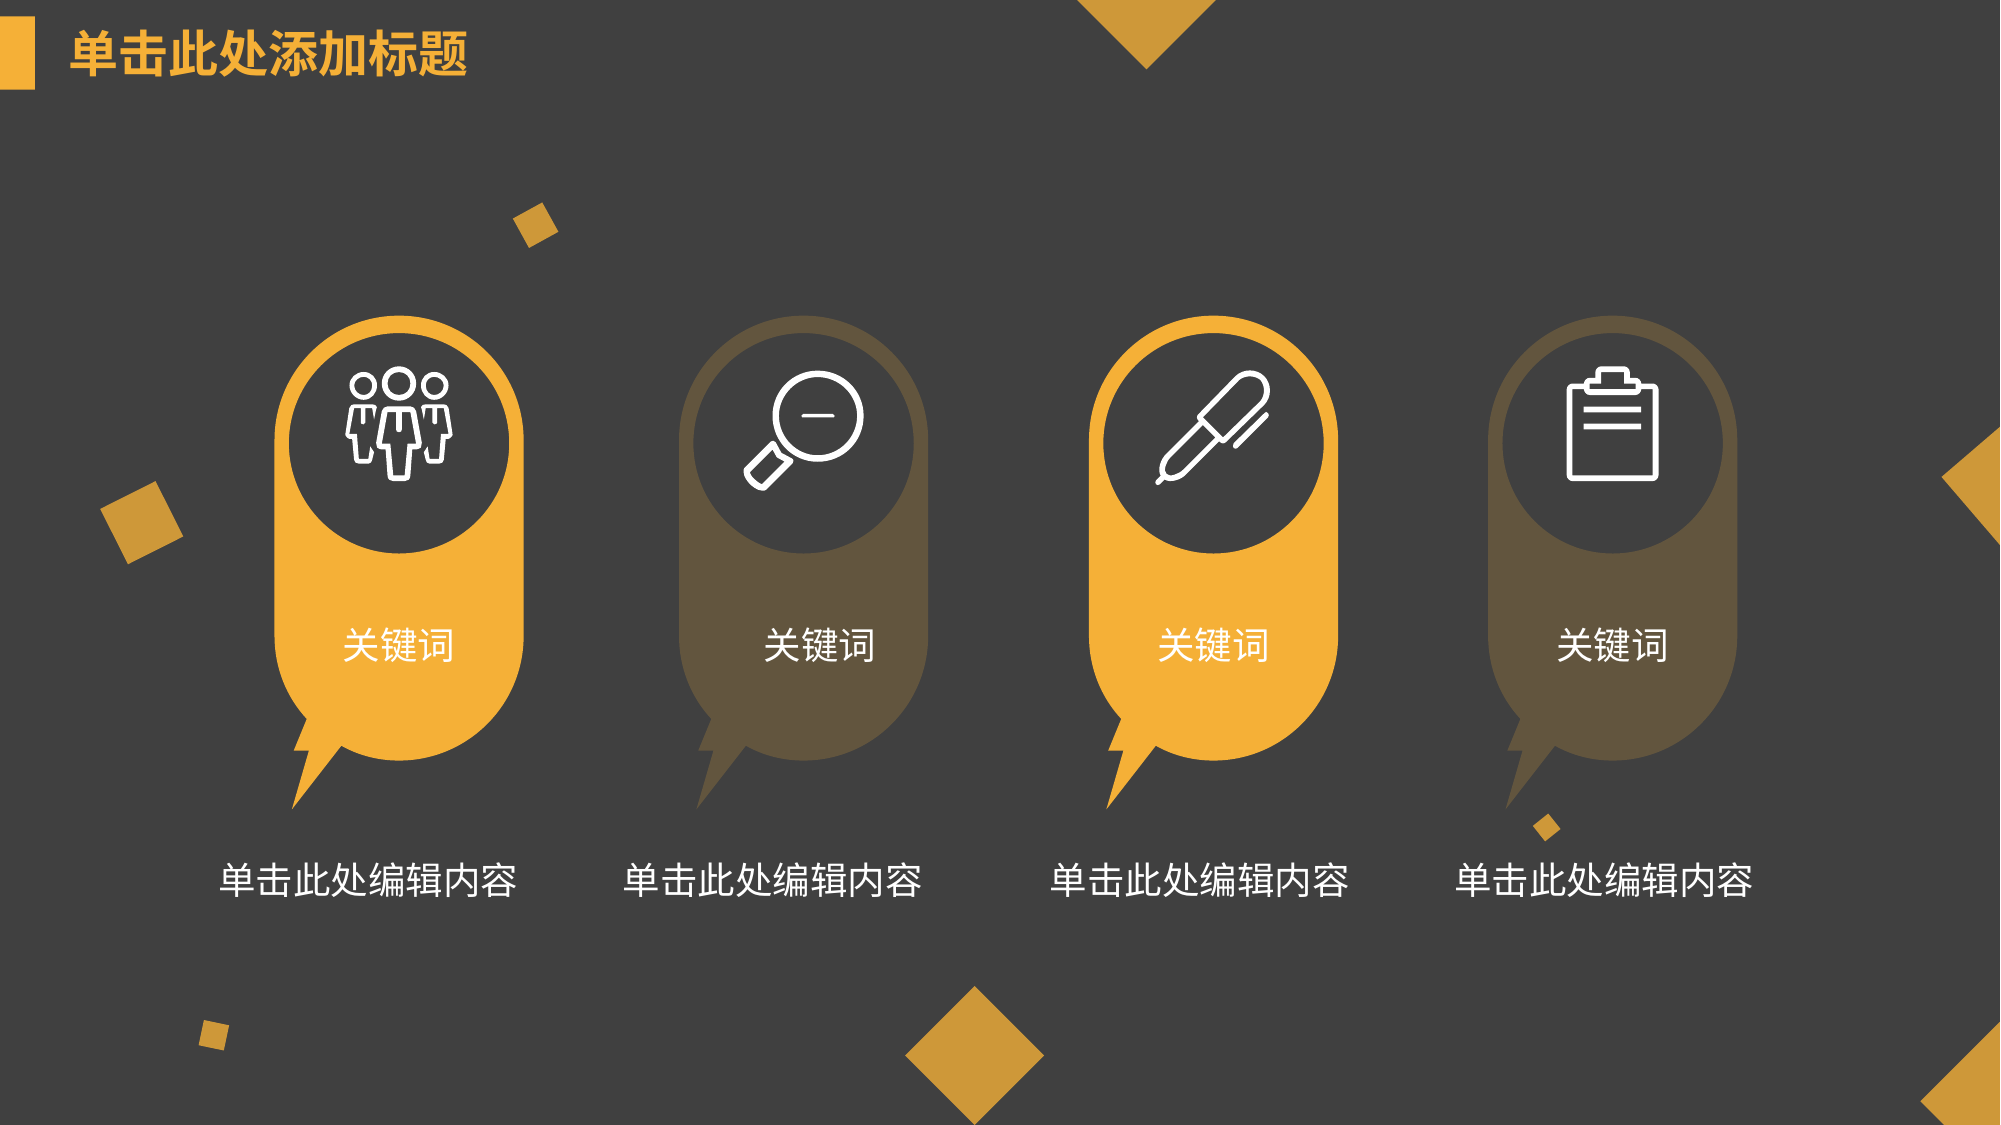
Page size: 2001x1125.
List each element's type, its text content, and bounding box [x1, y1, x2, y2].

text_box 单击此处编辑内容 [607, 850, 956, 910]
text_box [1155, 368, 1272, 486]
text_box [1488, 315, 1738, 810]
text_box [903, 984, 1046, 1125]
text_box 单击此处编辑内容 [203, 850, 551, 910]
text_box [0, 15, 36, 91]
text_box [1566, 366, 1659, 482]
text_box 关键词 [1142, 614, 1285, 675]
text_box [98, 479, 185, 566]
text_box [344, 366, 454, 482]
text_box [274, 315, 524, 810]
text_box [743, 370, 864, 491]
text_box [0, 0, 2000, 1125]
text_box [1940, 425, 2000, 547]
text_box [1088, 315, 1339, 810]
text_box [197, 1018, 231, 1052]
text_box 关键词 [749, 614, 892, 675]
text_box [511, 201, 560, 250]
text_box 关键词 [1541, 614, 1684, 675]
text_box [1531, 812, 1563, 843]
text_box 单击此处编辑内容 [1439, 850, 1787, 910]
text_box 单击此处添加标题 [53, 15, 484, 90]
text_box [1919, 1020, 2000, 1125]
text_box [679, 315, 929, 810]
text_box 关键词 [327, 614, 471, 675]
text_box [1075, 0, 1218, 71]
text_box 单击此处编辑内容 [1034, 850, 1383, 910]
